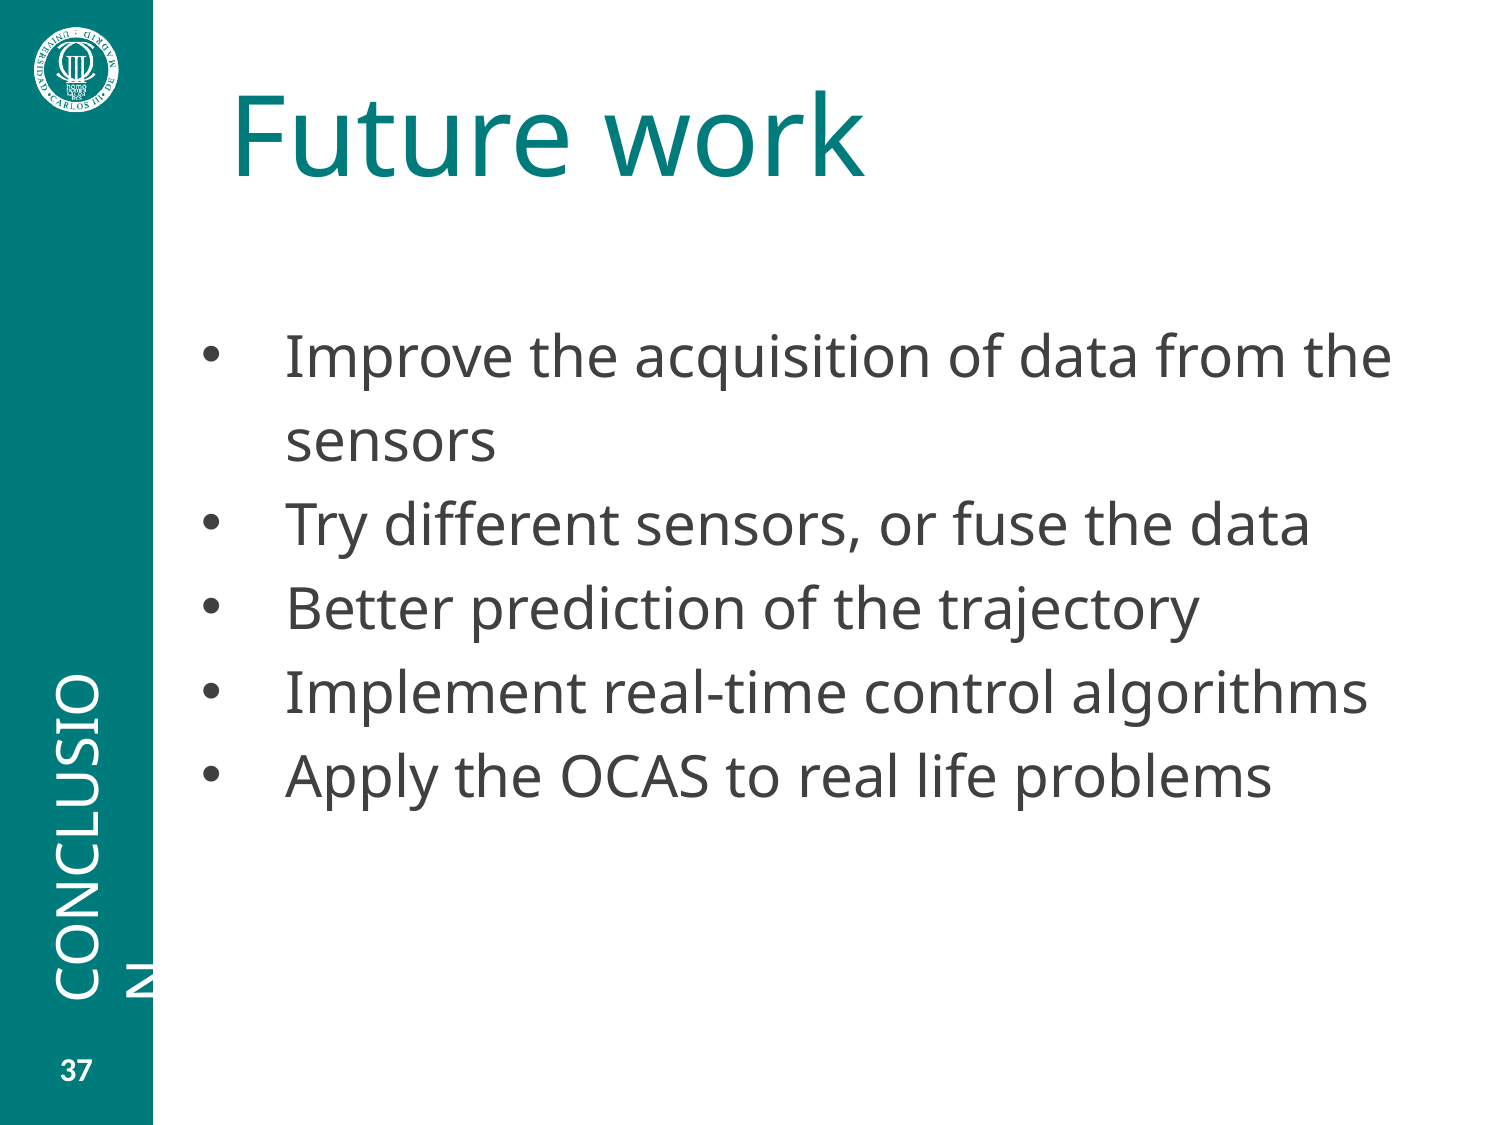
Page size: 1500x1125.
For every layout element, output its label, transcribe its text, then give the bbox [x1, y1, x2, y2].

picture [31, 24, 122, 115]
text_box Conclusion [33, 644, 188, 1019]
text_box Future work [213, 56, 1481, 206]
slide_number 37 [42, 1038, 110, 1099]
text_box [0, 0, 154, 1125]
text_box Improve the acquisition of data from the sensors Try different sensors, or fuse the data Better prediction of the trajectory Implement real-time control algorithms Apply the OCAS to real life problems [186, 297, 1452, 817]
